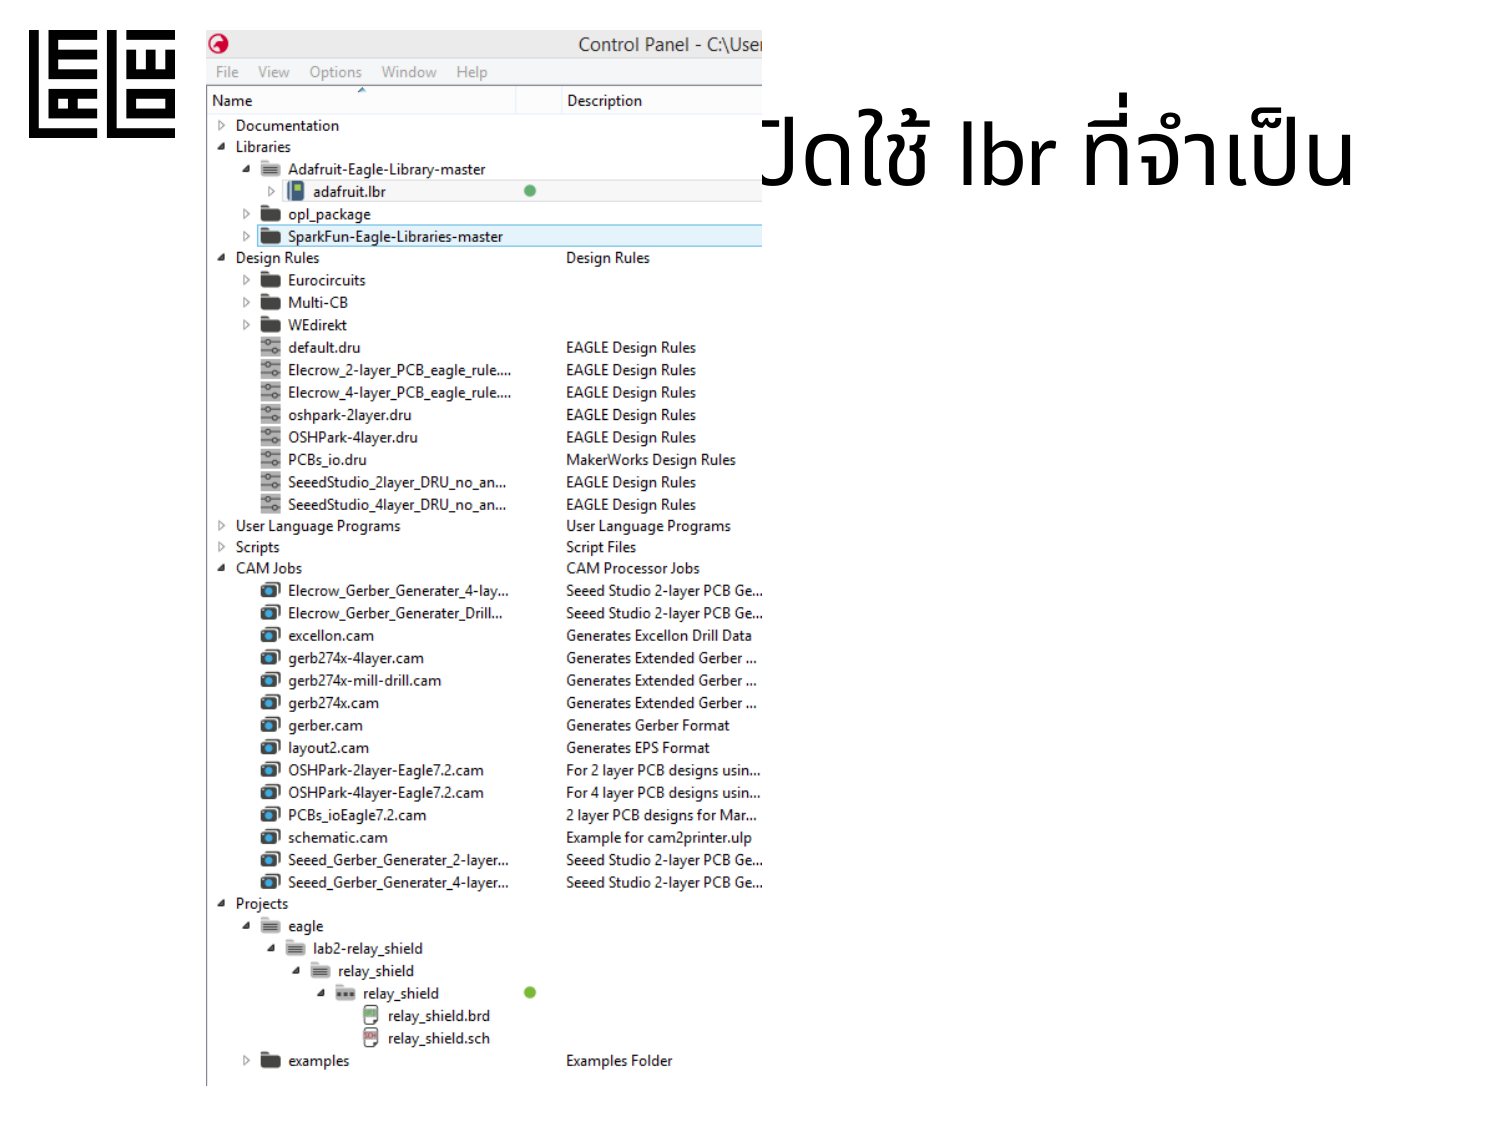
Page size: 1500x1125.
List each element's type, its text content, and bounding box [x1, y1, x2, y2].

picture [206, 30, 763, 1086]
title เปิดใช้ lbr ที่จำเป็น [768, 54, 1436, 243]
picture [29, 30, 175, 138]
